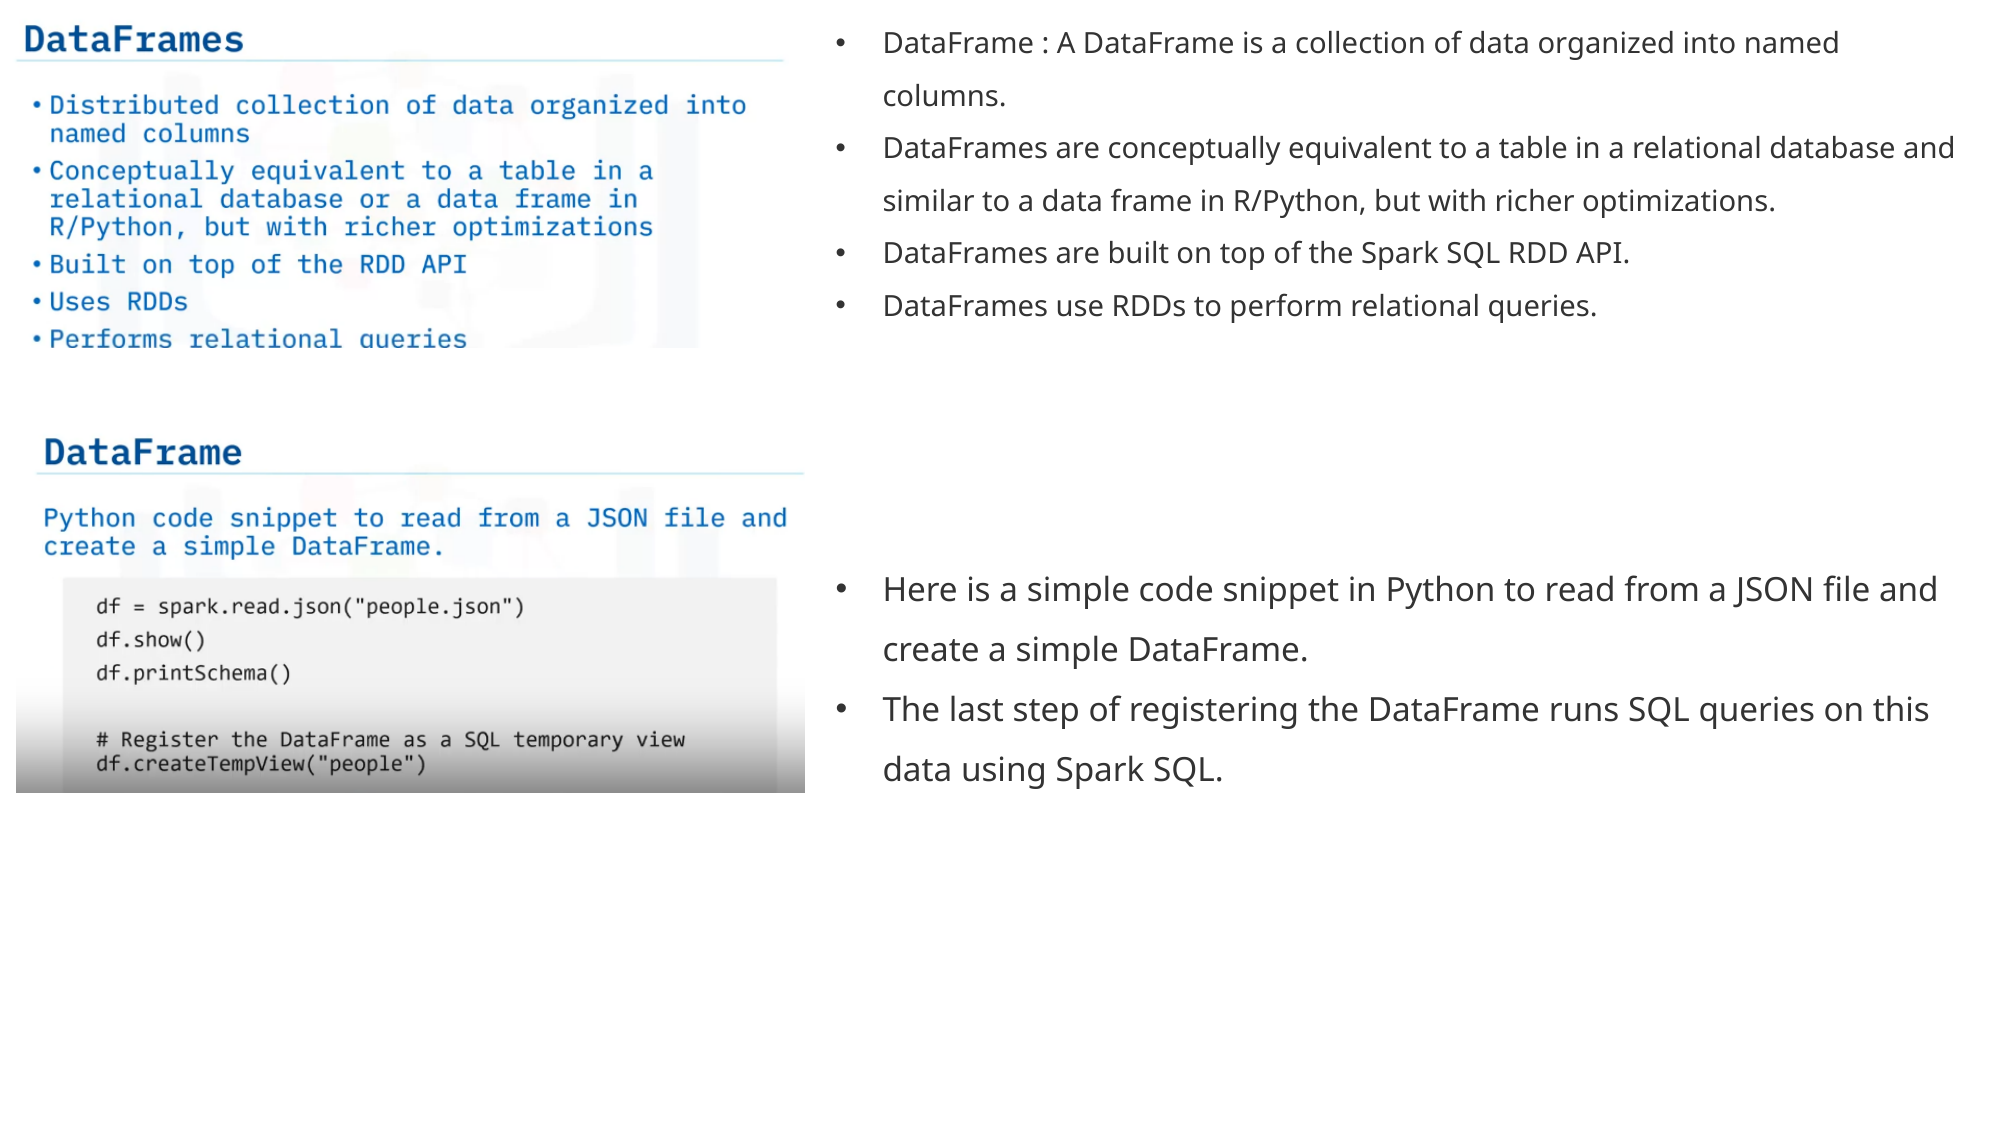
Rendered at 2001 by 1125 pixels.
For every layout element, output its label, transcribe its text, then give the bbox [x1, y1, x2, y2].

picture [0, 0, 821, 348]
picture [16, 432, 805, 793]
text_box Here is a simple code snippet in Python to read from a JSON file and create a simple DataFrame. The last step of registering the DataFrame runs SQL queries on this data using Spark SQL. [820, 540, 2000, 796]
text_box DataFrame : A DataFrame is a collection of data organized into named columns. DataFrames are conceptually equivalent to a table in a relational database and similar to a data frame in R/Python, but with richer optimizations. DataFrames are built on top of the Spark SQL RDD API. DataFrames use RDDs to perform relational queries. [821, 0, 1983, 330]
